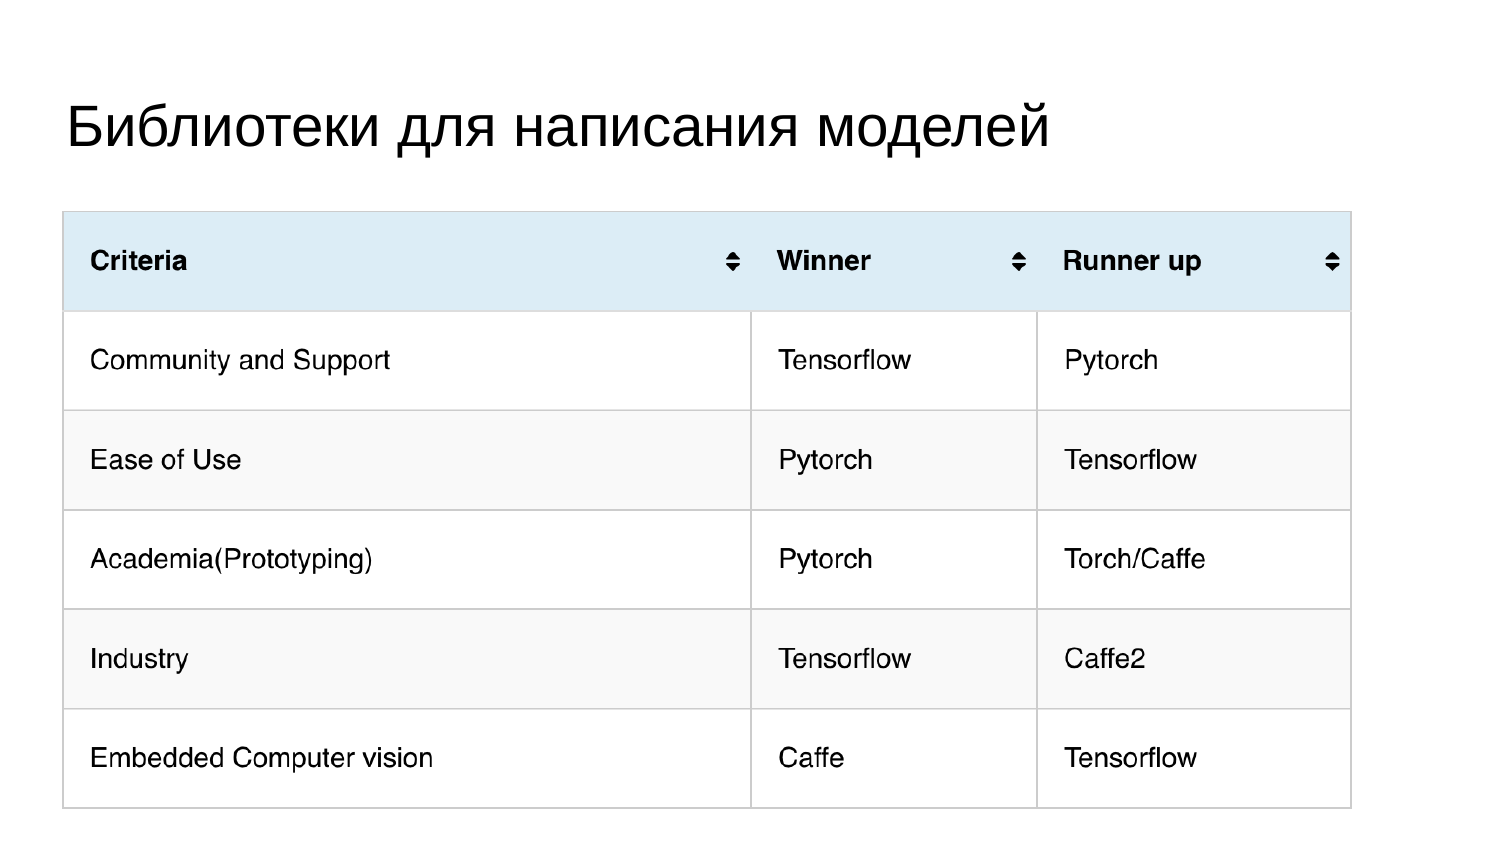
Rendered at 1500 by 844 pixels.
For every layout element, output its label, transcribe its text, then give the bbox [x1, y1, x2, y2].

picture [44, 191, 1407, 819]
title Библиотеки для написания моделей [51, 72, 1449, 167]
